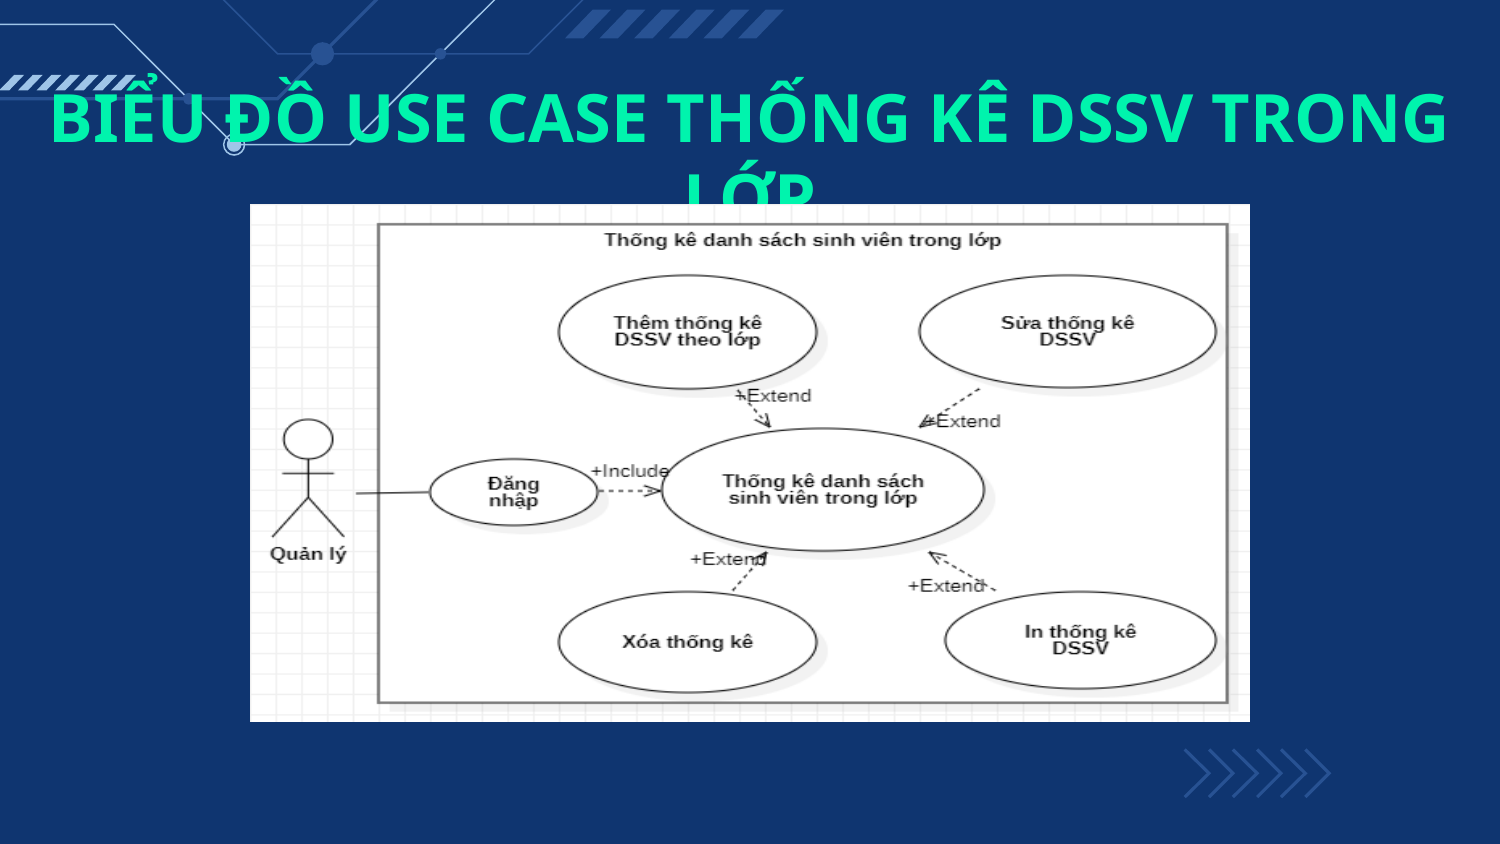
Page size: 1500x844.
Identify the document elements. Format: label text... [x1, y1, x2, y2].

picture [250, 204, 1250, 722]
title BIỂU ĐỒ USE CASE THỐNG KÊ DSSV TRONG LỚP [0, 75, 1500, 156]
